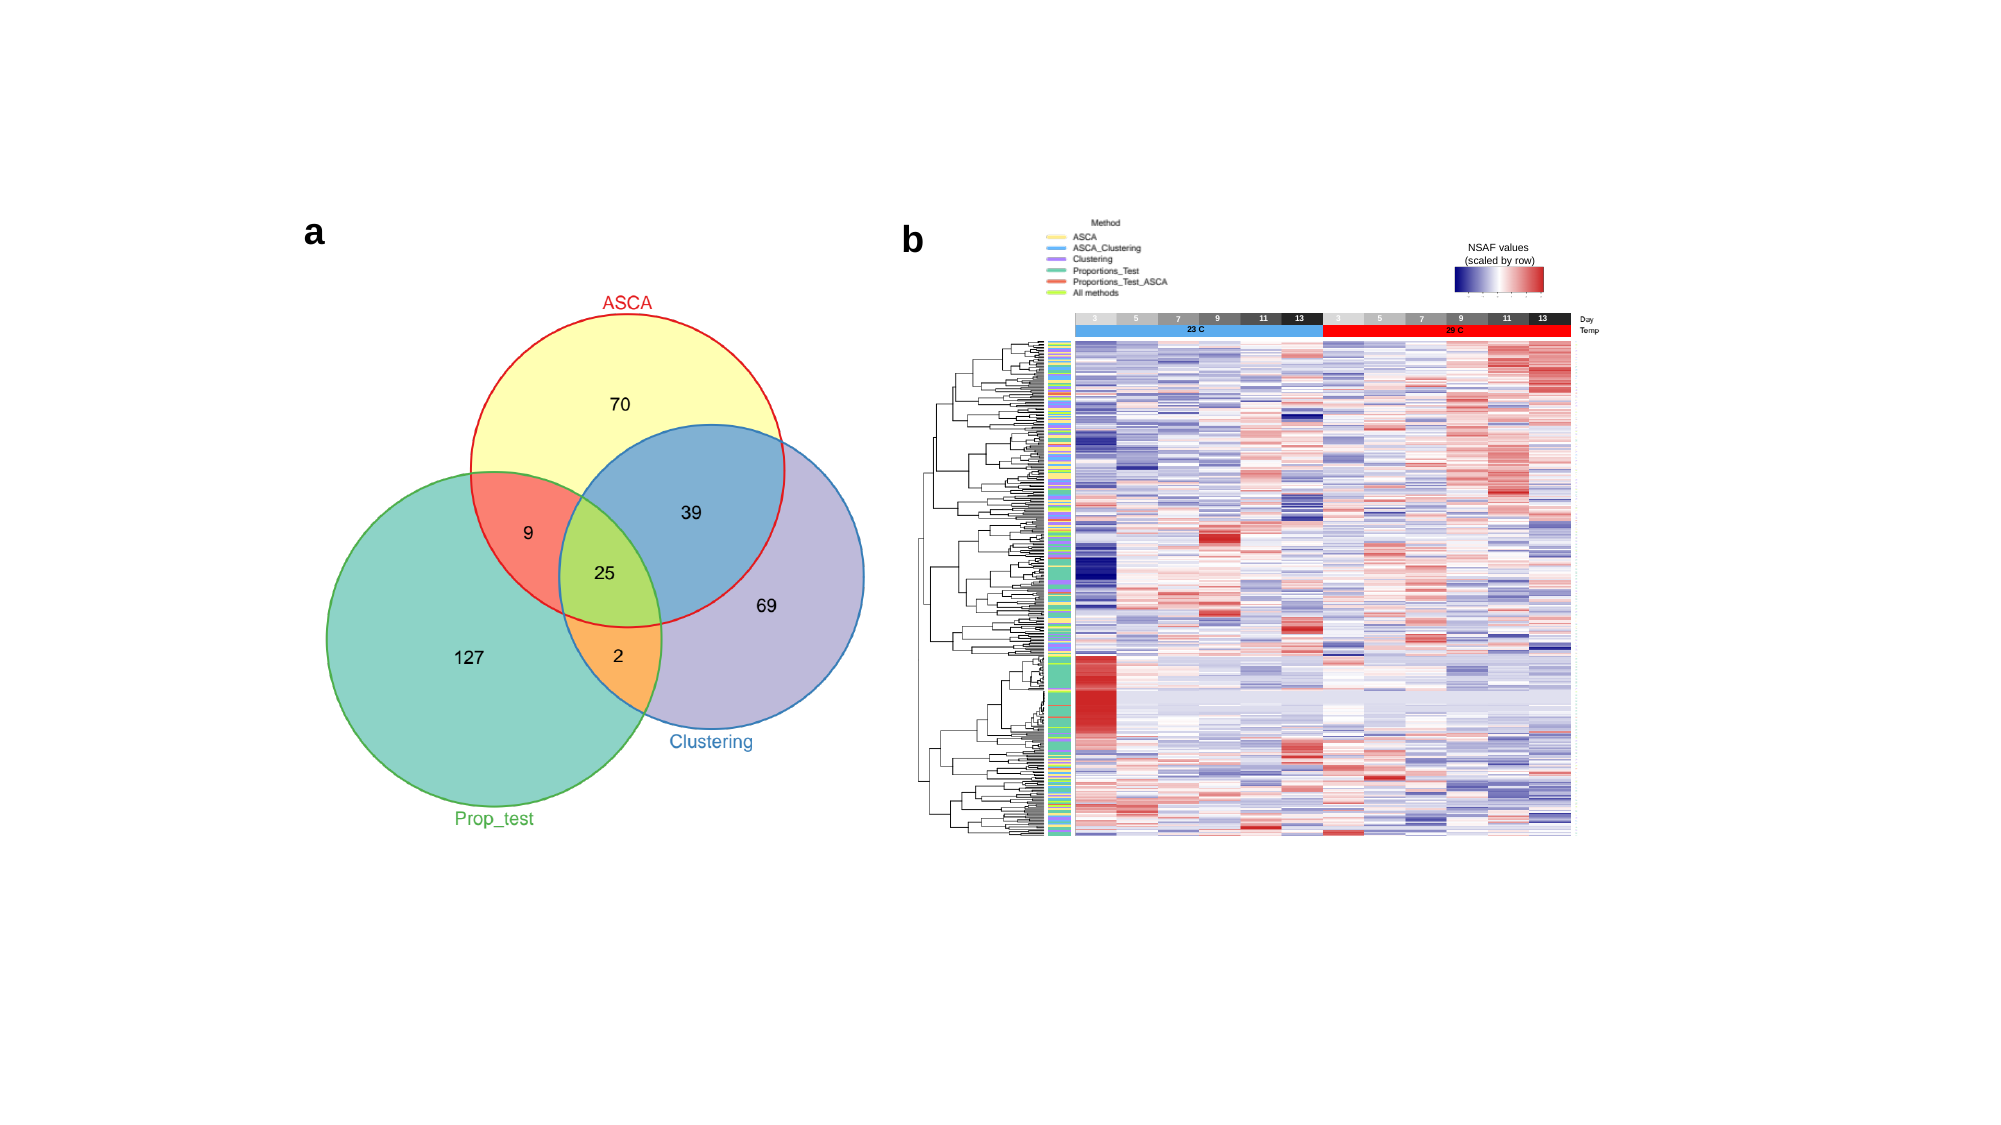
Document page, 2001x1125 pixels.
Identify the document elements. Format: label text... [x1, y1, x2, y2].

picture [314, 288, 873, 837]
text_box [913, 217, 1615, 836]
text_box a [288, 199, 340, 260]
text_box b [886, 207, 940, 268]
